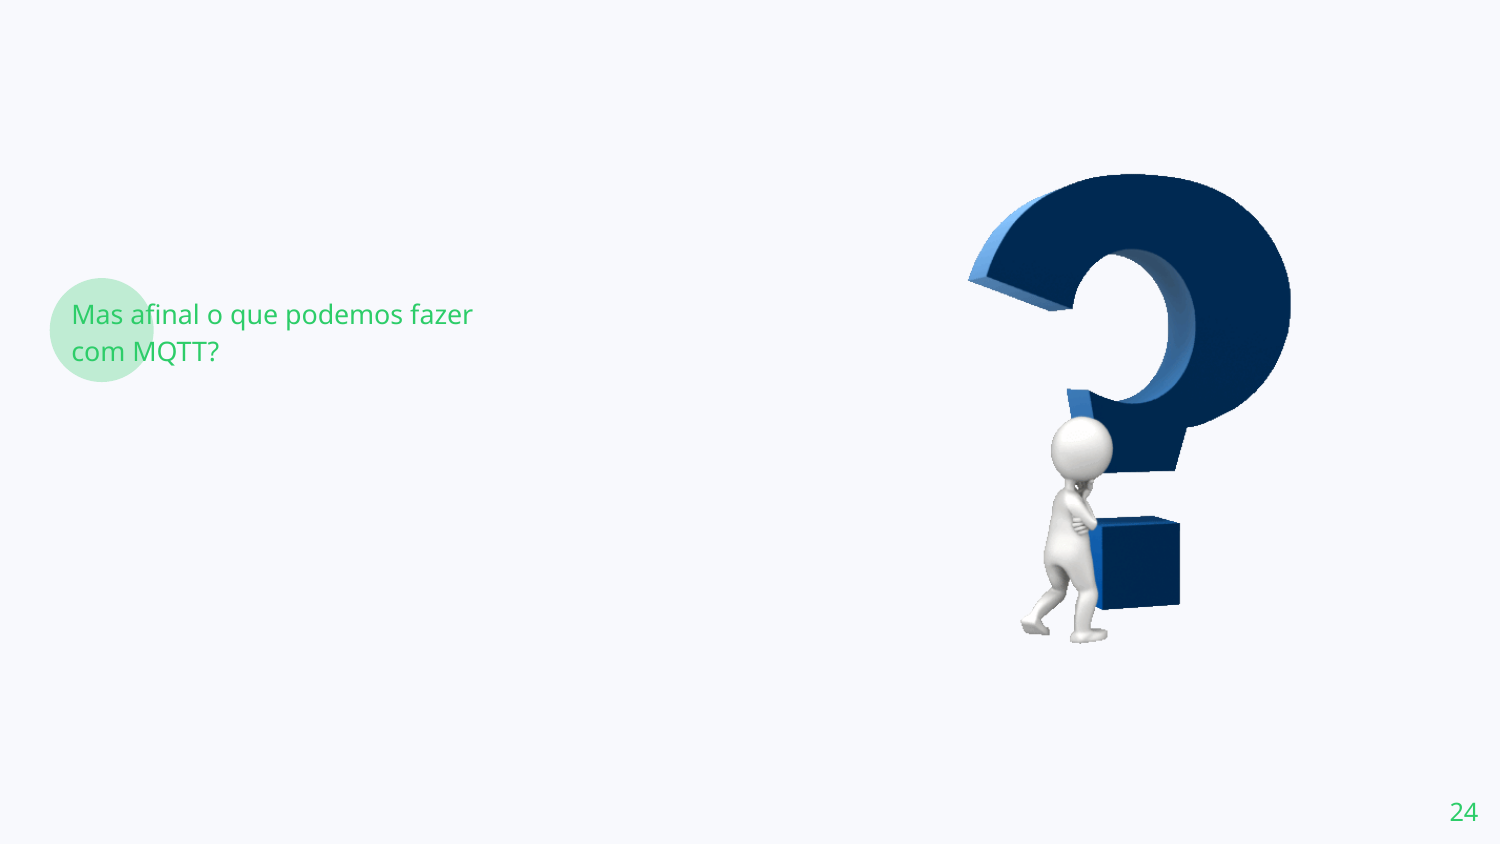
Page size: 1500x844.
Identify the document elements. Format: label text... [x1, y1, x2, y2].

slide_number ‹#› [1403, 779, 1494, 844]
title Mas afinal o que podemos fazer com MQTT? [56, 281, 907, 386]
picture [913, 159, 1334, 685]
